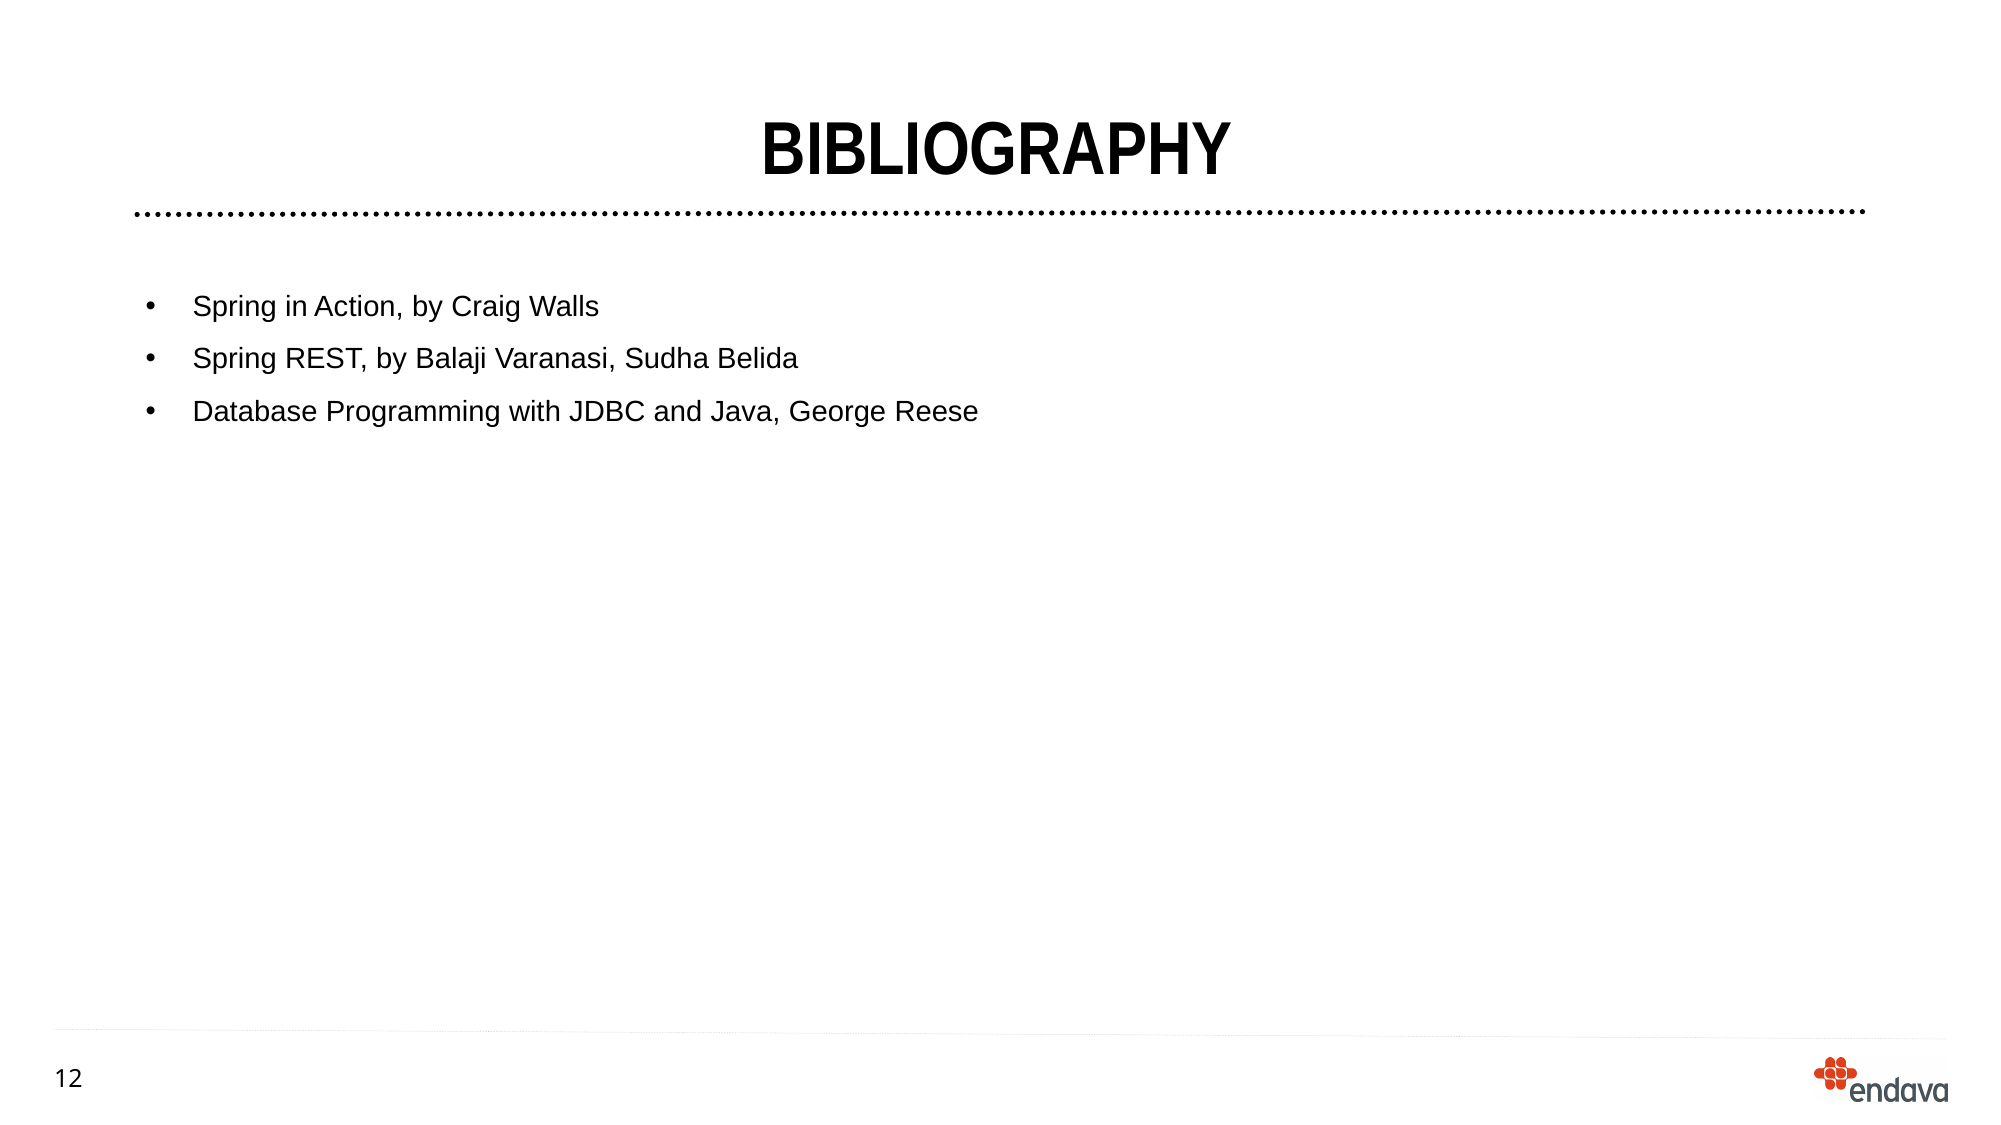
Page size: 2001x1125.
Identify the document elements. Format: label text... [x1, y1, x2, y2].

title bibliography [198, 26, 1812, 195]
picture [1814, 1057, 1948, 1102]
text_box Spring in Action, by Craig Walls Spring REST, by Balaji Varanasi, Sudha Belida Database Programming with JDBC and Java, George Reese [130, 228, 1744, 702]
